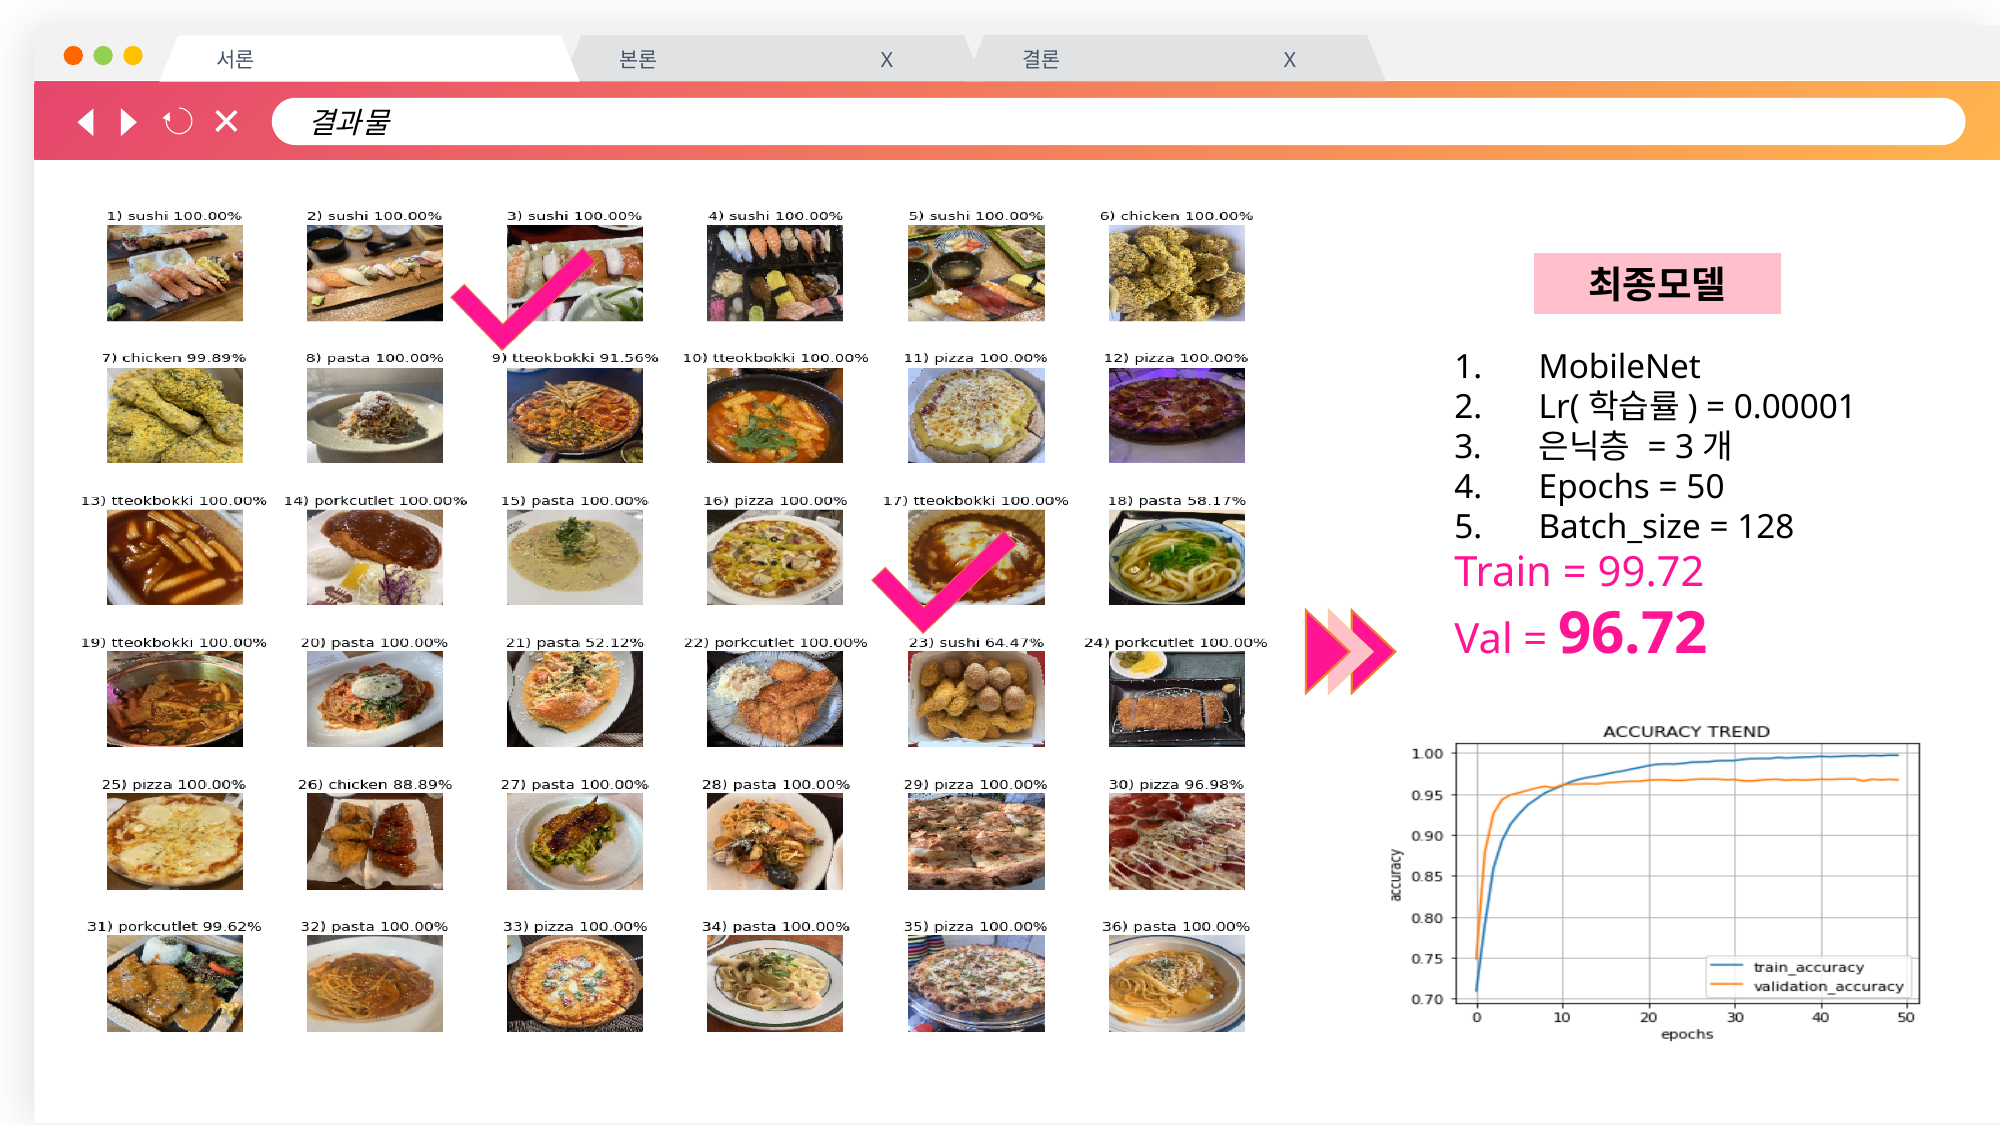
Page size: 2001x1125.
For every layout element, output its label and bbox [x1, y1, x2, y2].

text_box [1305, 610, 1396, 693]
picture [1385, 718, 1928, 1046]
text_box [34, 25, 2000, 1125]
picture [72, 204, 1278, 1038]
